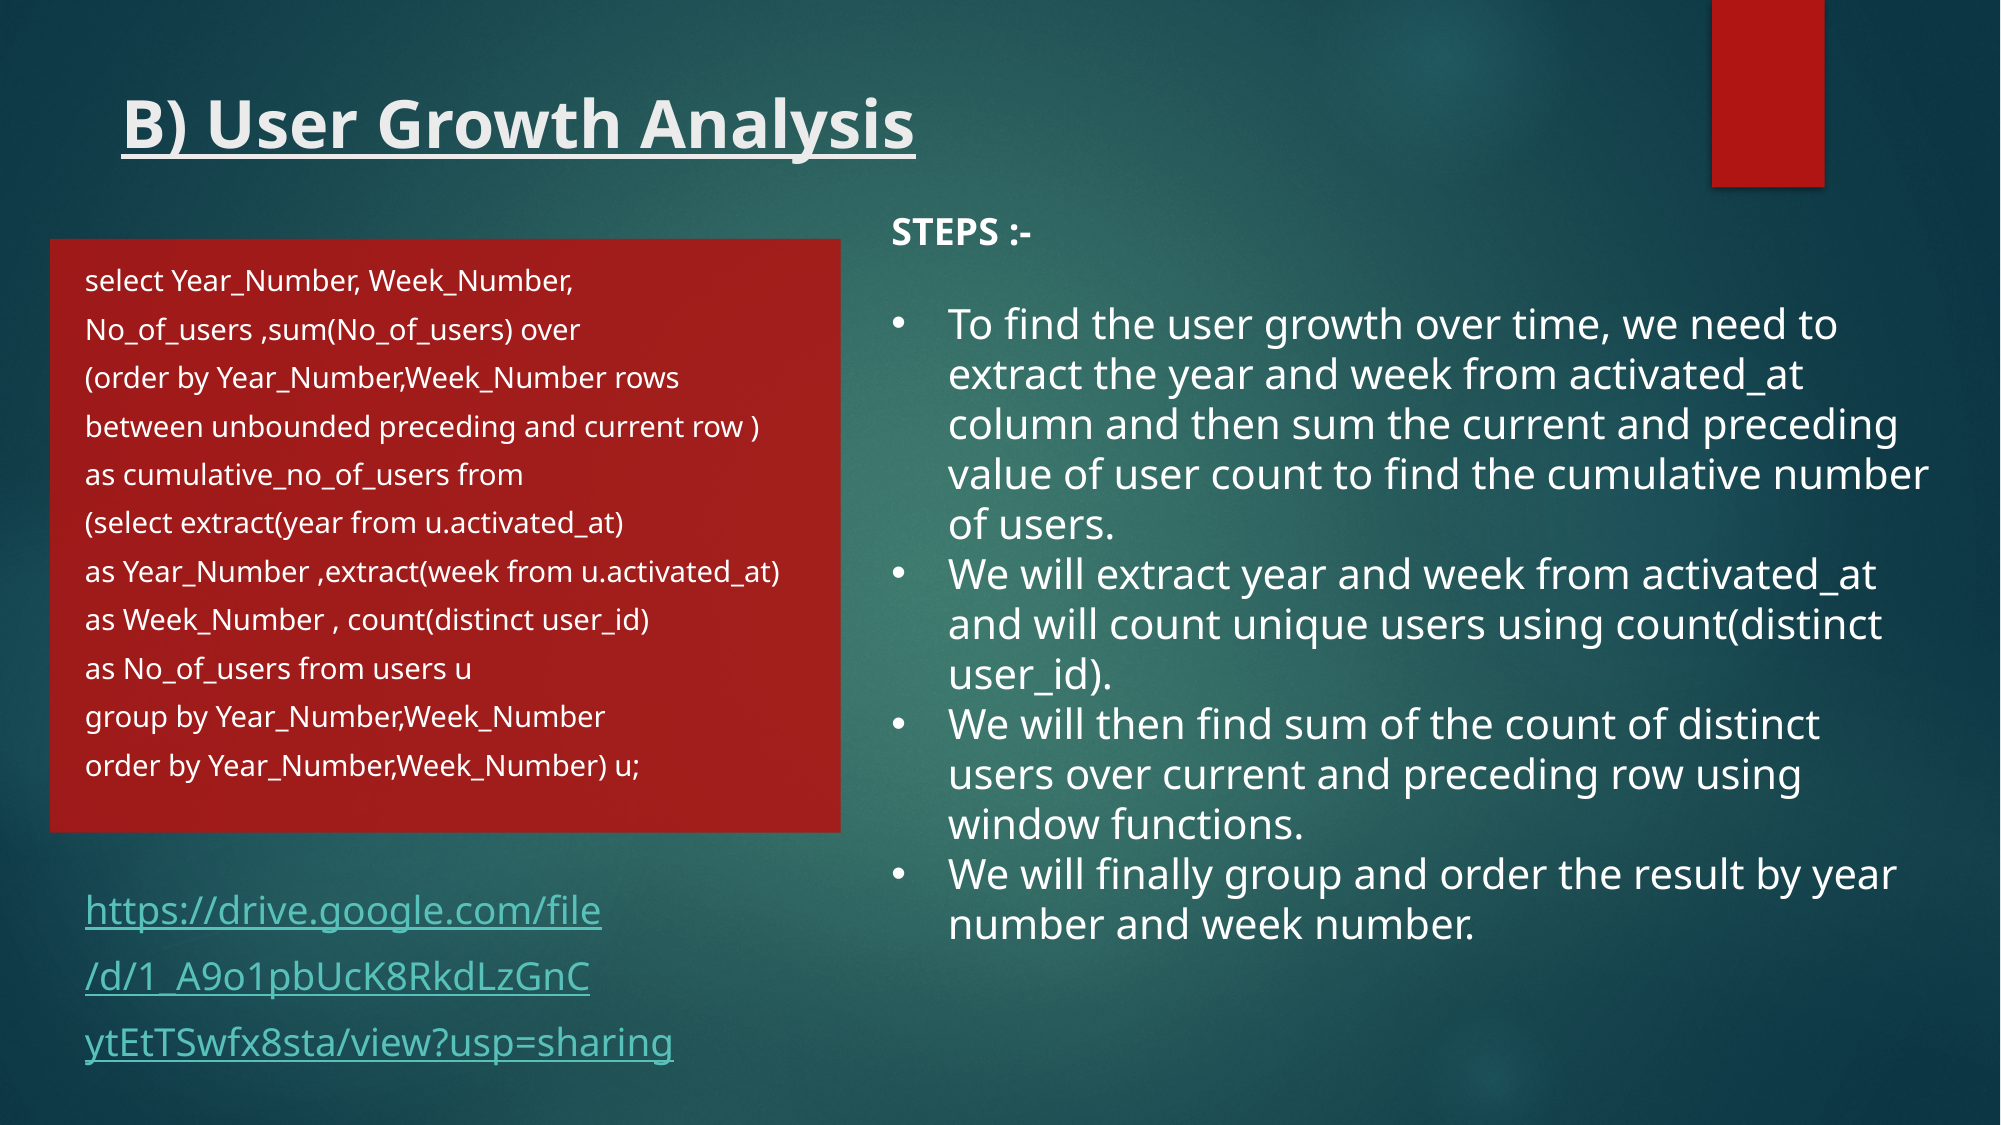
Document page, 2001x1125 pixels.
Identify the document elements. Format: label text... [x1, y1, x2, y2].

list select Year_Number, Week_Number, No_of_users ,sum(No_of_users) over (order by Year_Number,Week_Number rows between unbounded preceding and current row ) as cumulative_no_of_users from (select extract(year from u.activated_at) as Year_Number ,extract(week from u.activated_at) as Week_Number , count(distinct user_id) as No_of_users from users u group by Year_Number,Week_Number order by Year_Number,Week_Number) u; https://drive.google.com/file /d/1_A9o1pbUcK8RkdLzGnC ytEtTSwfx8sta/view?usp=sharing [70, 255, 1580, 1081]
title B) User Growth Analysis [106, 74, 1649, 255]
text_box STEPS :- To find the user growth over time, we need to extract the year and week from activated_at column and then sum the current and preceding value of user count to find the cumulative number of users. We will extract year and week from activated_at and will count unique users using count(distinct user_id). We will then find sum of the count of distinct users over current and preceding row using window functions. We will finally group and order the result by year number and week number. [876, 200, 1950, 956]
text_box [49, 238, 106, 833]
picture [0, 0, 2001, 1125]
